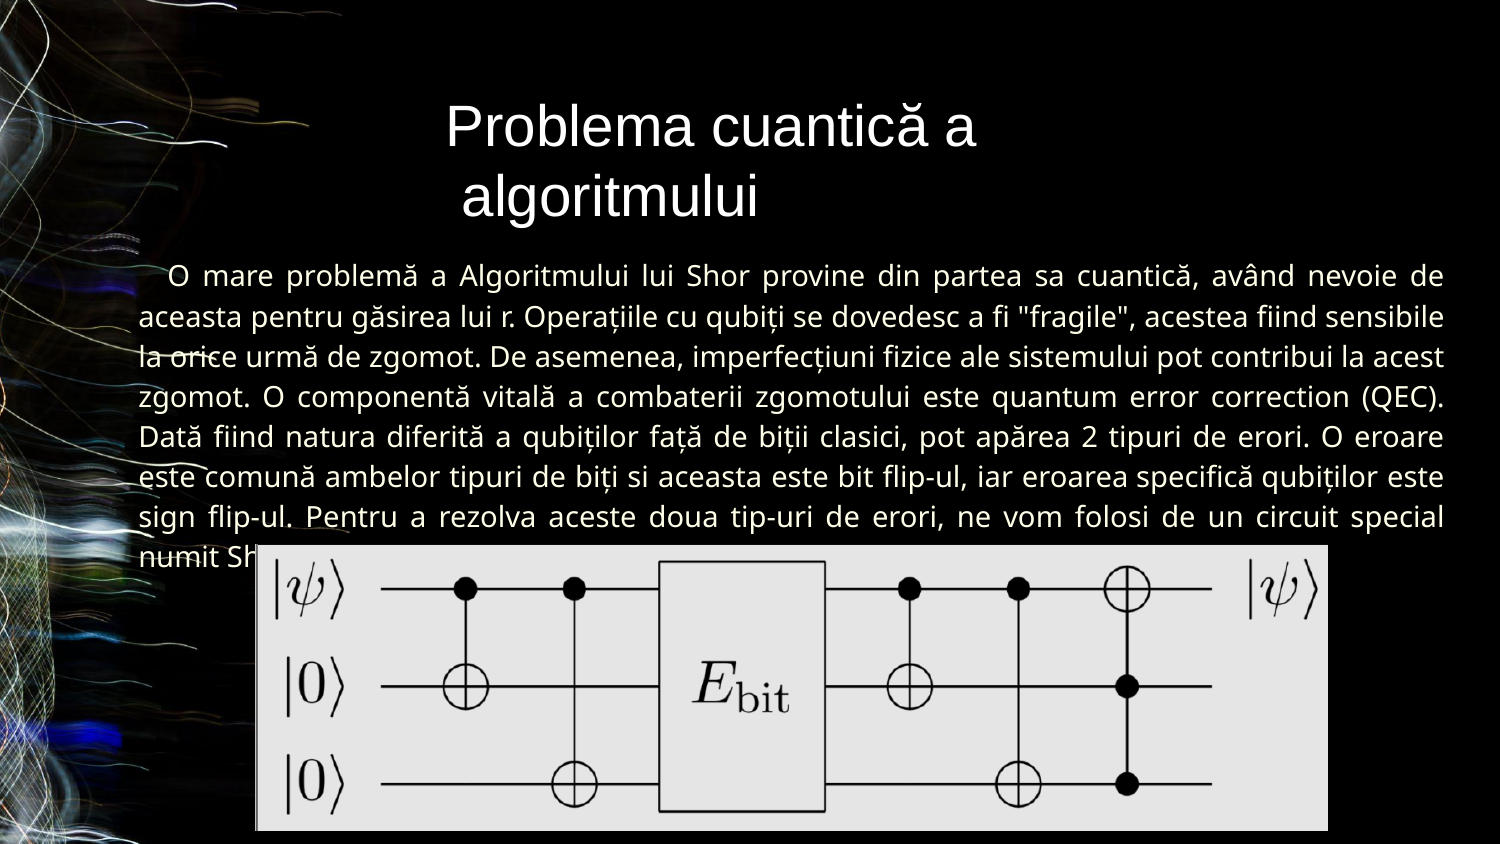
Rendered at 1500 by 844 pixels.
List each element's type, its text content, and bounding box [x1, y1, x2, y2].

text_box Problema cuantică a algoritmului [430, 80, 998, 306]
subtitle O mare problemă a Algoritmului lui Shor provine din partea sa cuantică, având nevoie de aceasta pentru găsirea lui r. Operațiile cu qubiți se dovedesc a fi "fragile", acestea fiind sensibile la orice urmă de zgomot. De asemenea, imperfecțiuni fizice ale sistemului pot contribui la acest zgomot. O componentă vitală a combaterii zgomotului este quantum error correction (QEC). Dată fiind natura diferită a qubiților față de biții clasici, pot apărea 2 tipuri de erori. O eroare este comună ambelor tipuri de biți si aceasta este bit flip-ul, iar eroarea specifică qubiților este sign flip-ul. Pentru a rezolva aceste doua tip-uri de erori, ne vom folosi de un circuit special numit Shor Code. Acesta însă folosește 8 qubiți pentru a corecta un singur qubit. [123, 237, 1461, 546]
picture [0, 0, 1329, 844]
